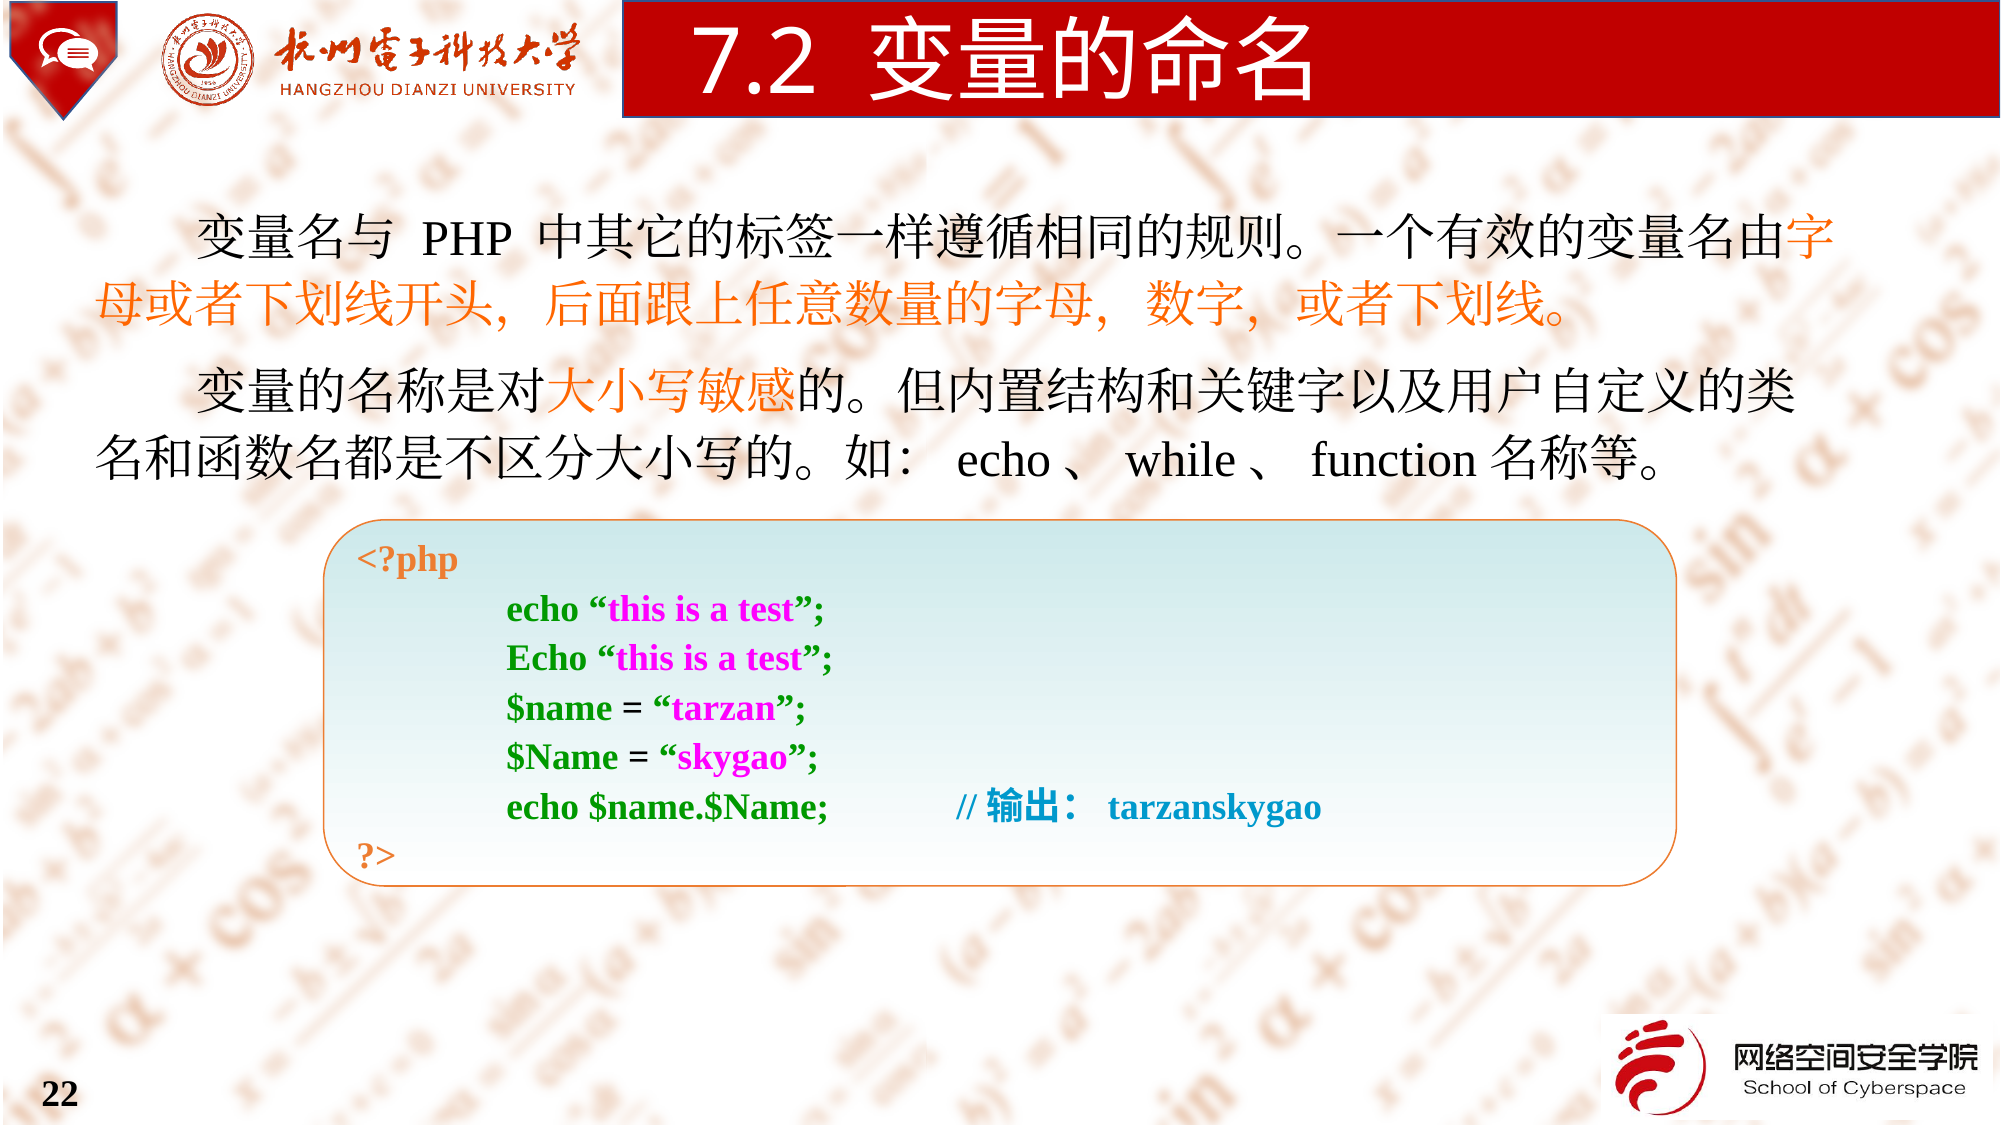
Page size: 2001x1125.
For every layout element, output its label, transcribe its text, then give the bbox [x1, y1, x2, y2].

slide_number 22 [26, 1061, 477, 1122]
picture [1601, 1014, 1993, 1120]
text_box 变量名与 PHP 中其它的标签一样遵循相同的规则。一个有效的变量名由字母或者下划线开头，后面跟上任意数量的字母，数字，或者下划线。 变量的名称是对大小写敏感的。但内置结构和关键字以及用户自定义的类名和函数名都是不区分大小写的。如：echo、while、function名称等。 [79, 191, 1861, 934]
text_box 7.2 变量的命名 [674, 17, 1861, 97]
text_box <?php echo “this is a test”; Echo “this is a test”; $name = “tarzan”; $Name = “skygao”; echo $name.$Name; //输出：tarzanskygao ?> [323, 519, 1677, 887]
picture [155, 10, 591, 108]
